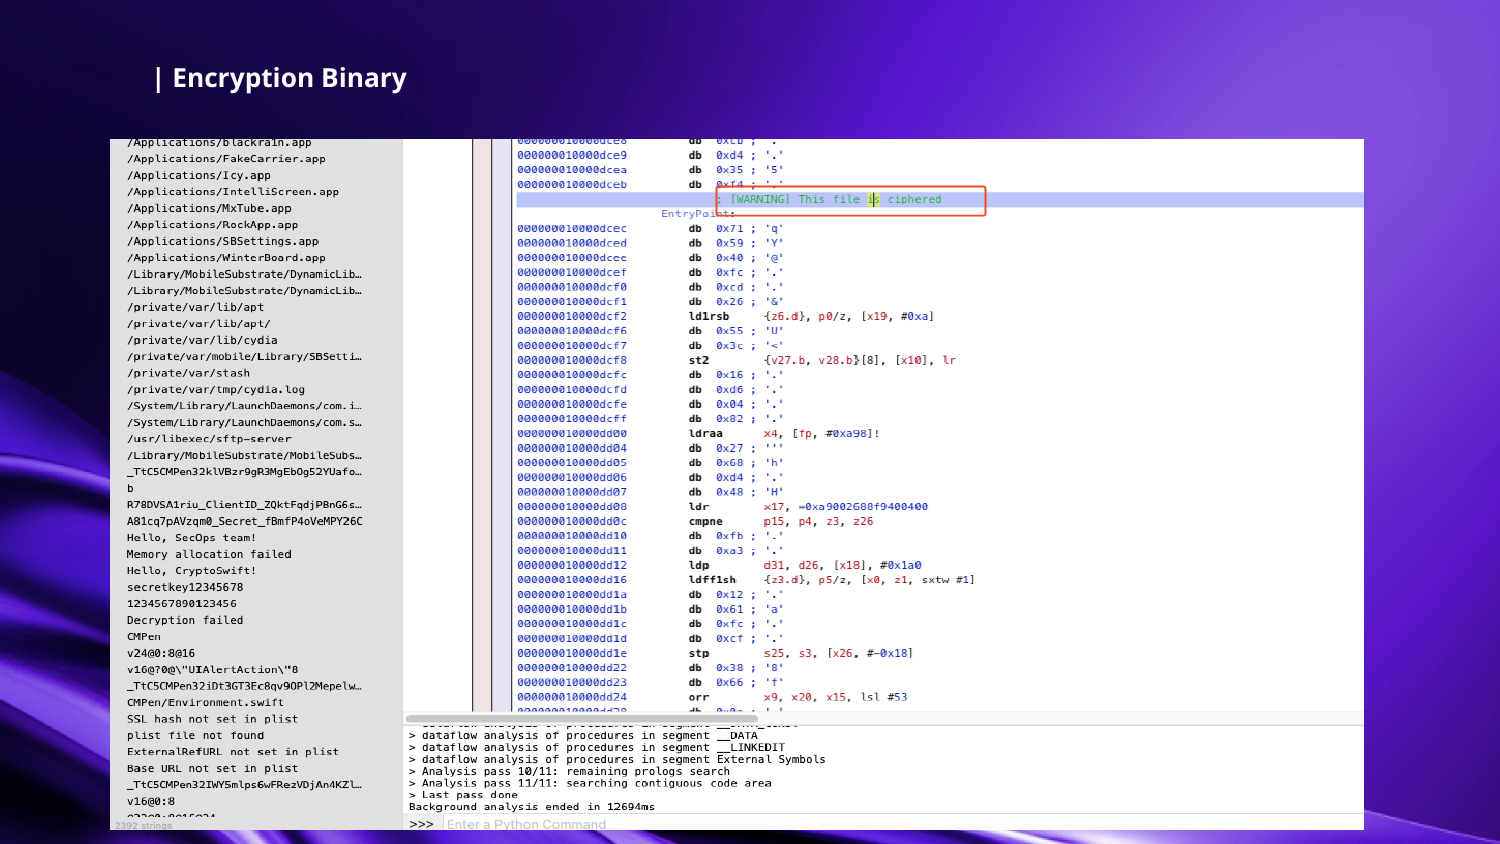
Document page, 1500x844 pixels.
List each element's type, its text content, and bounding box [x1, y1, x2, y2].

title | Encryption Binary [136, 45, 1364, 139]
picture [0, 0, 1500, 844]
